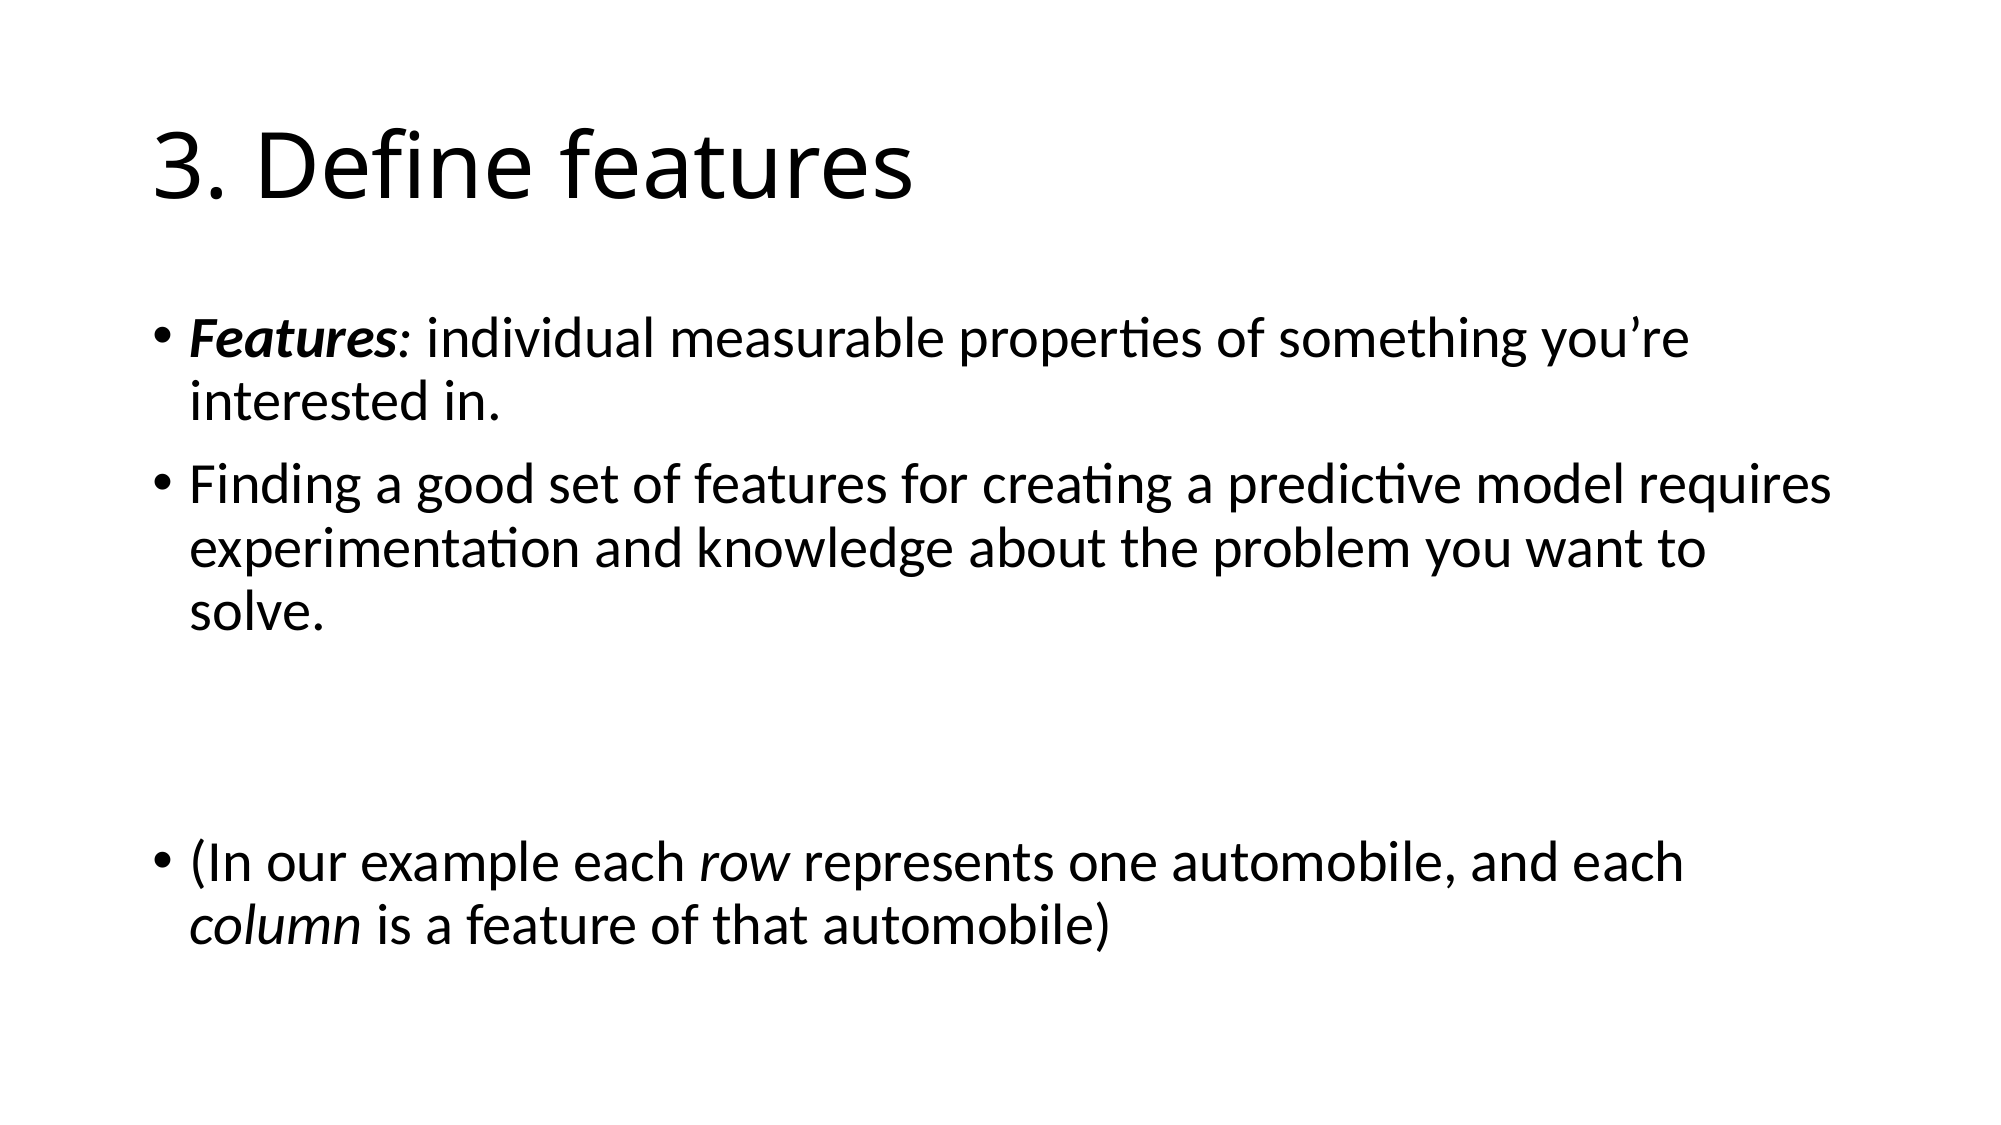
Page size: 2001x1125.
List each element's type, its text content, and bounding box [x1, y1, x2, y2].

list Features: individual measurable properties of something you’re interested in. Finding a good set of features for creating a predictive model requires experimentation and knowledge about the problem you want to solve. (In our example each row represents one automobile, and each column is a feature of that automobile) [137, 299, 1863, 1014]
title 3. Define features [137, 59, 1863, 278]
